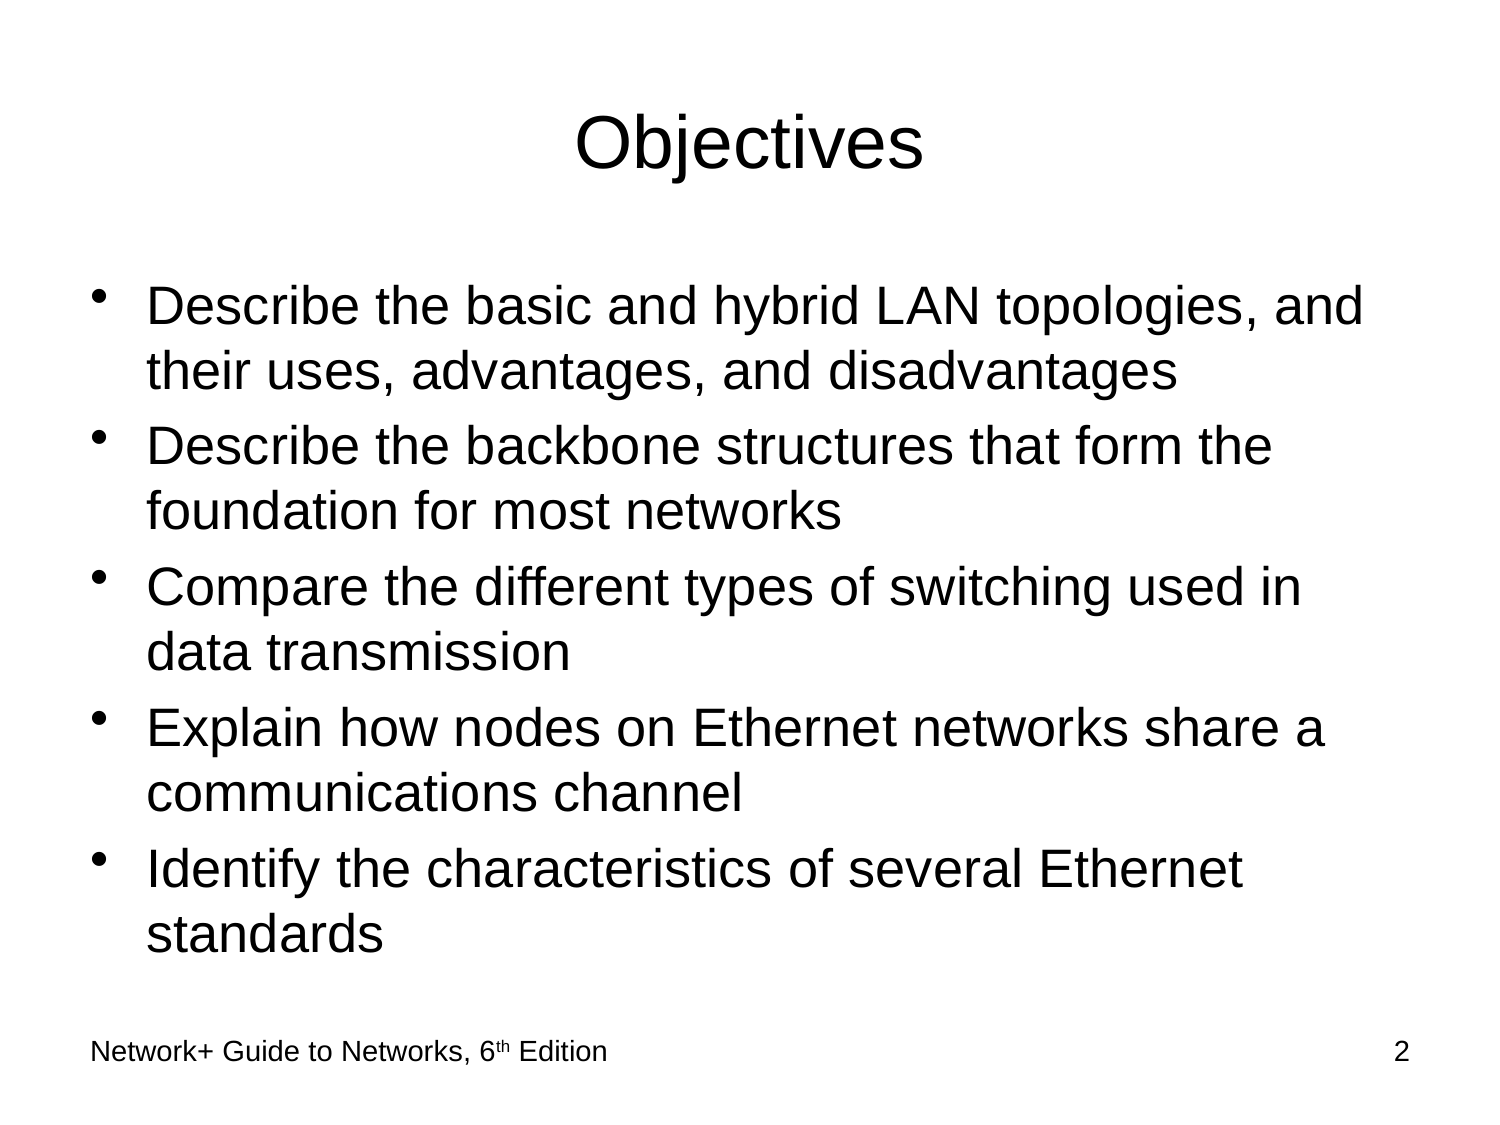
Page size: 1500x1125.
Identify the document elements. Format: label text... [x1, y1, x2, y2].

title Objectives [75, 45, 1425, 233]
footer Network+ Guide to Networks, 6th Edition [74, 1024, 988, 1103]
list Describe the basic and hybrid LAN topologies, and their uses, advantages, and disadvantages Describe the backbone structures that form the foundation for most networks Compare the different types of switching used in data transmission Explain how nodes on Ethernet networks share a communications channel Identify the characteristics of several Ethernet standards [75, 262, 1425, 1005]
slide_number 2 [1074, 1024, 1426, 1103]
